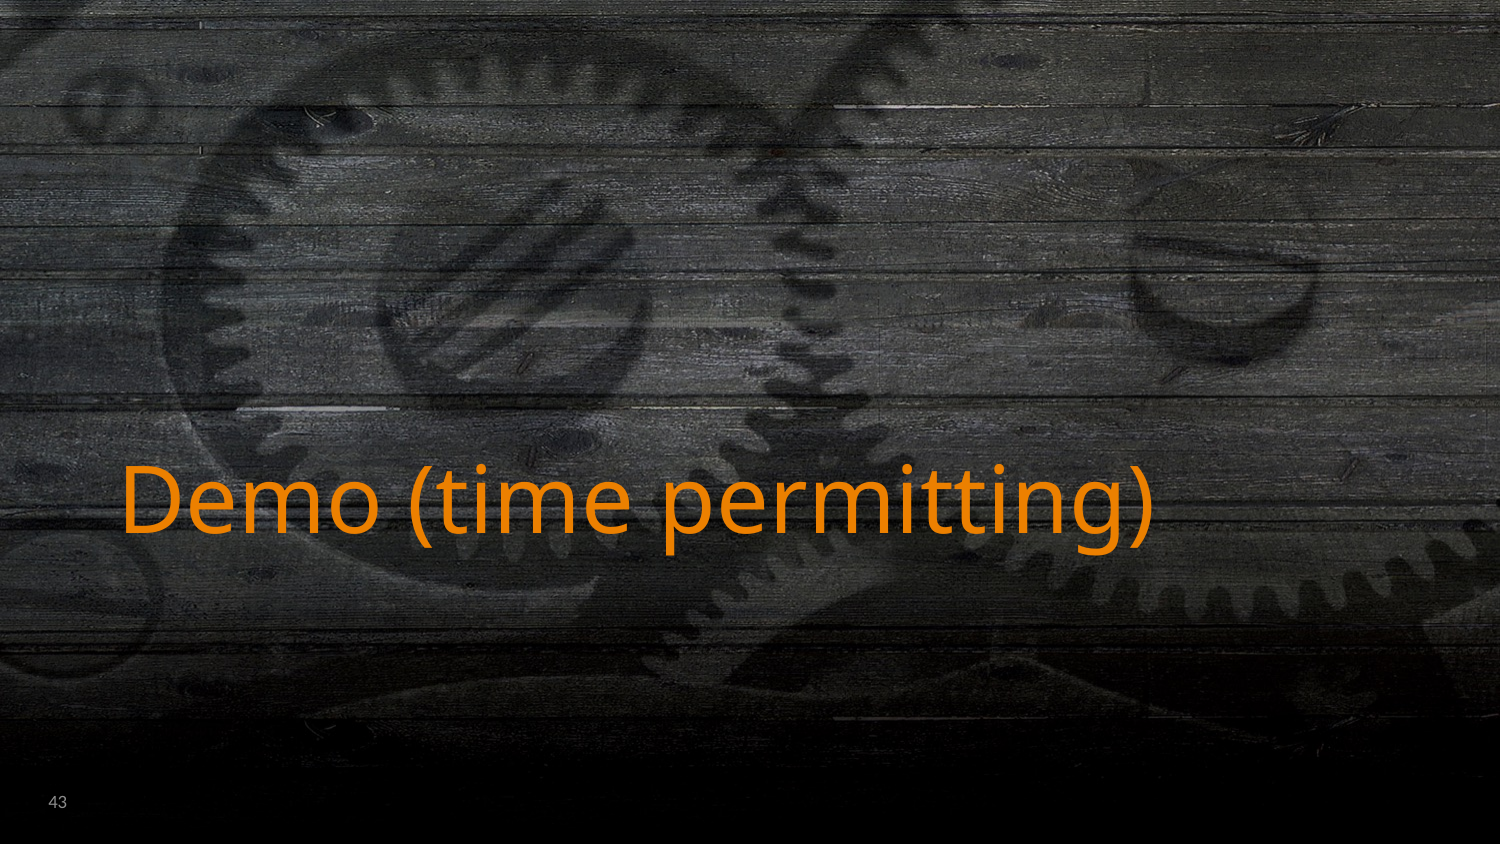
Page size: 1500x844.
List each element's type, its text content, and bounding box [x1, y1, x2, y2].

slide_number 43 [11, 775, 83, 827]
title Demo (time permitting) [102, 210, 1397, 562]
picture [0, 0, 1500, 844]
